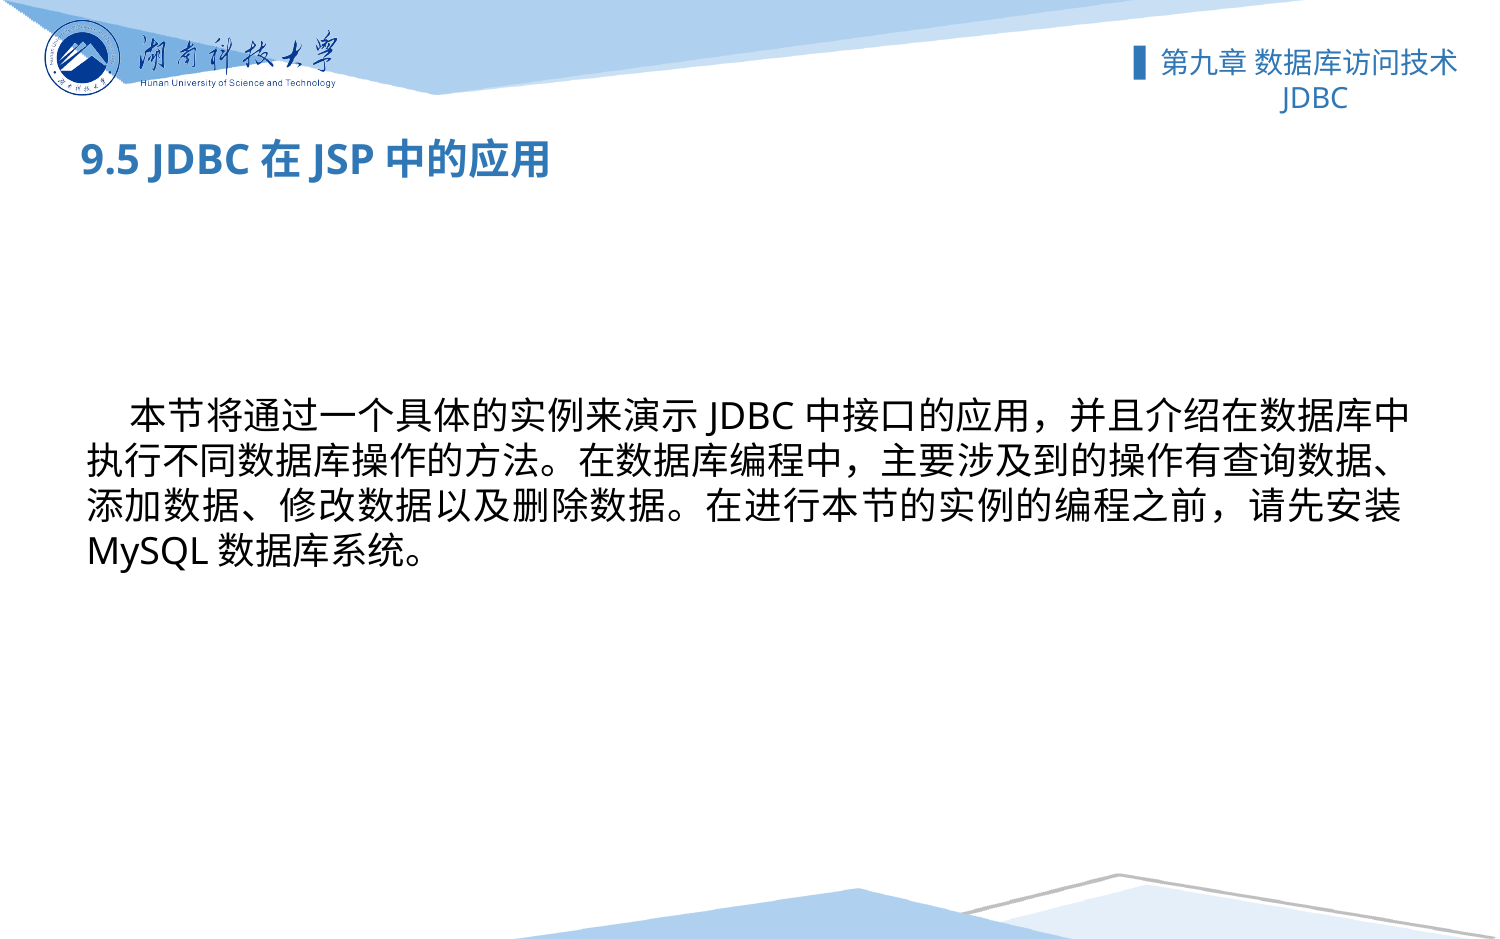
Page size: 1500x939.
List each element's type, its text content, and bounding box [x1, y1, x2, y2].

picture [0, 0, 1330, 99]
picture [507, 871, 1500, 939]
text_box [1133, 37, 1486, 124]
text_box 本节将通过一个具体的实例来演示JDBC中接口的应用，并且介绍在数据库中执行不同数据库操作的方法。在数据库编程中，主要涉及到的操作有查询数据、添加数据、修改数据以及删除数据。在进行本节的实例的编程之前，请先安装MySQL数据库系统。 [71, 385, 1429, 580]
text_box 9.5 JDBC在JSP中的应用 [65, 125, 711, 191]
